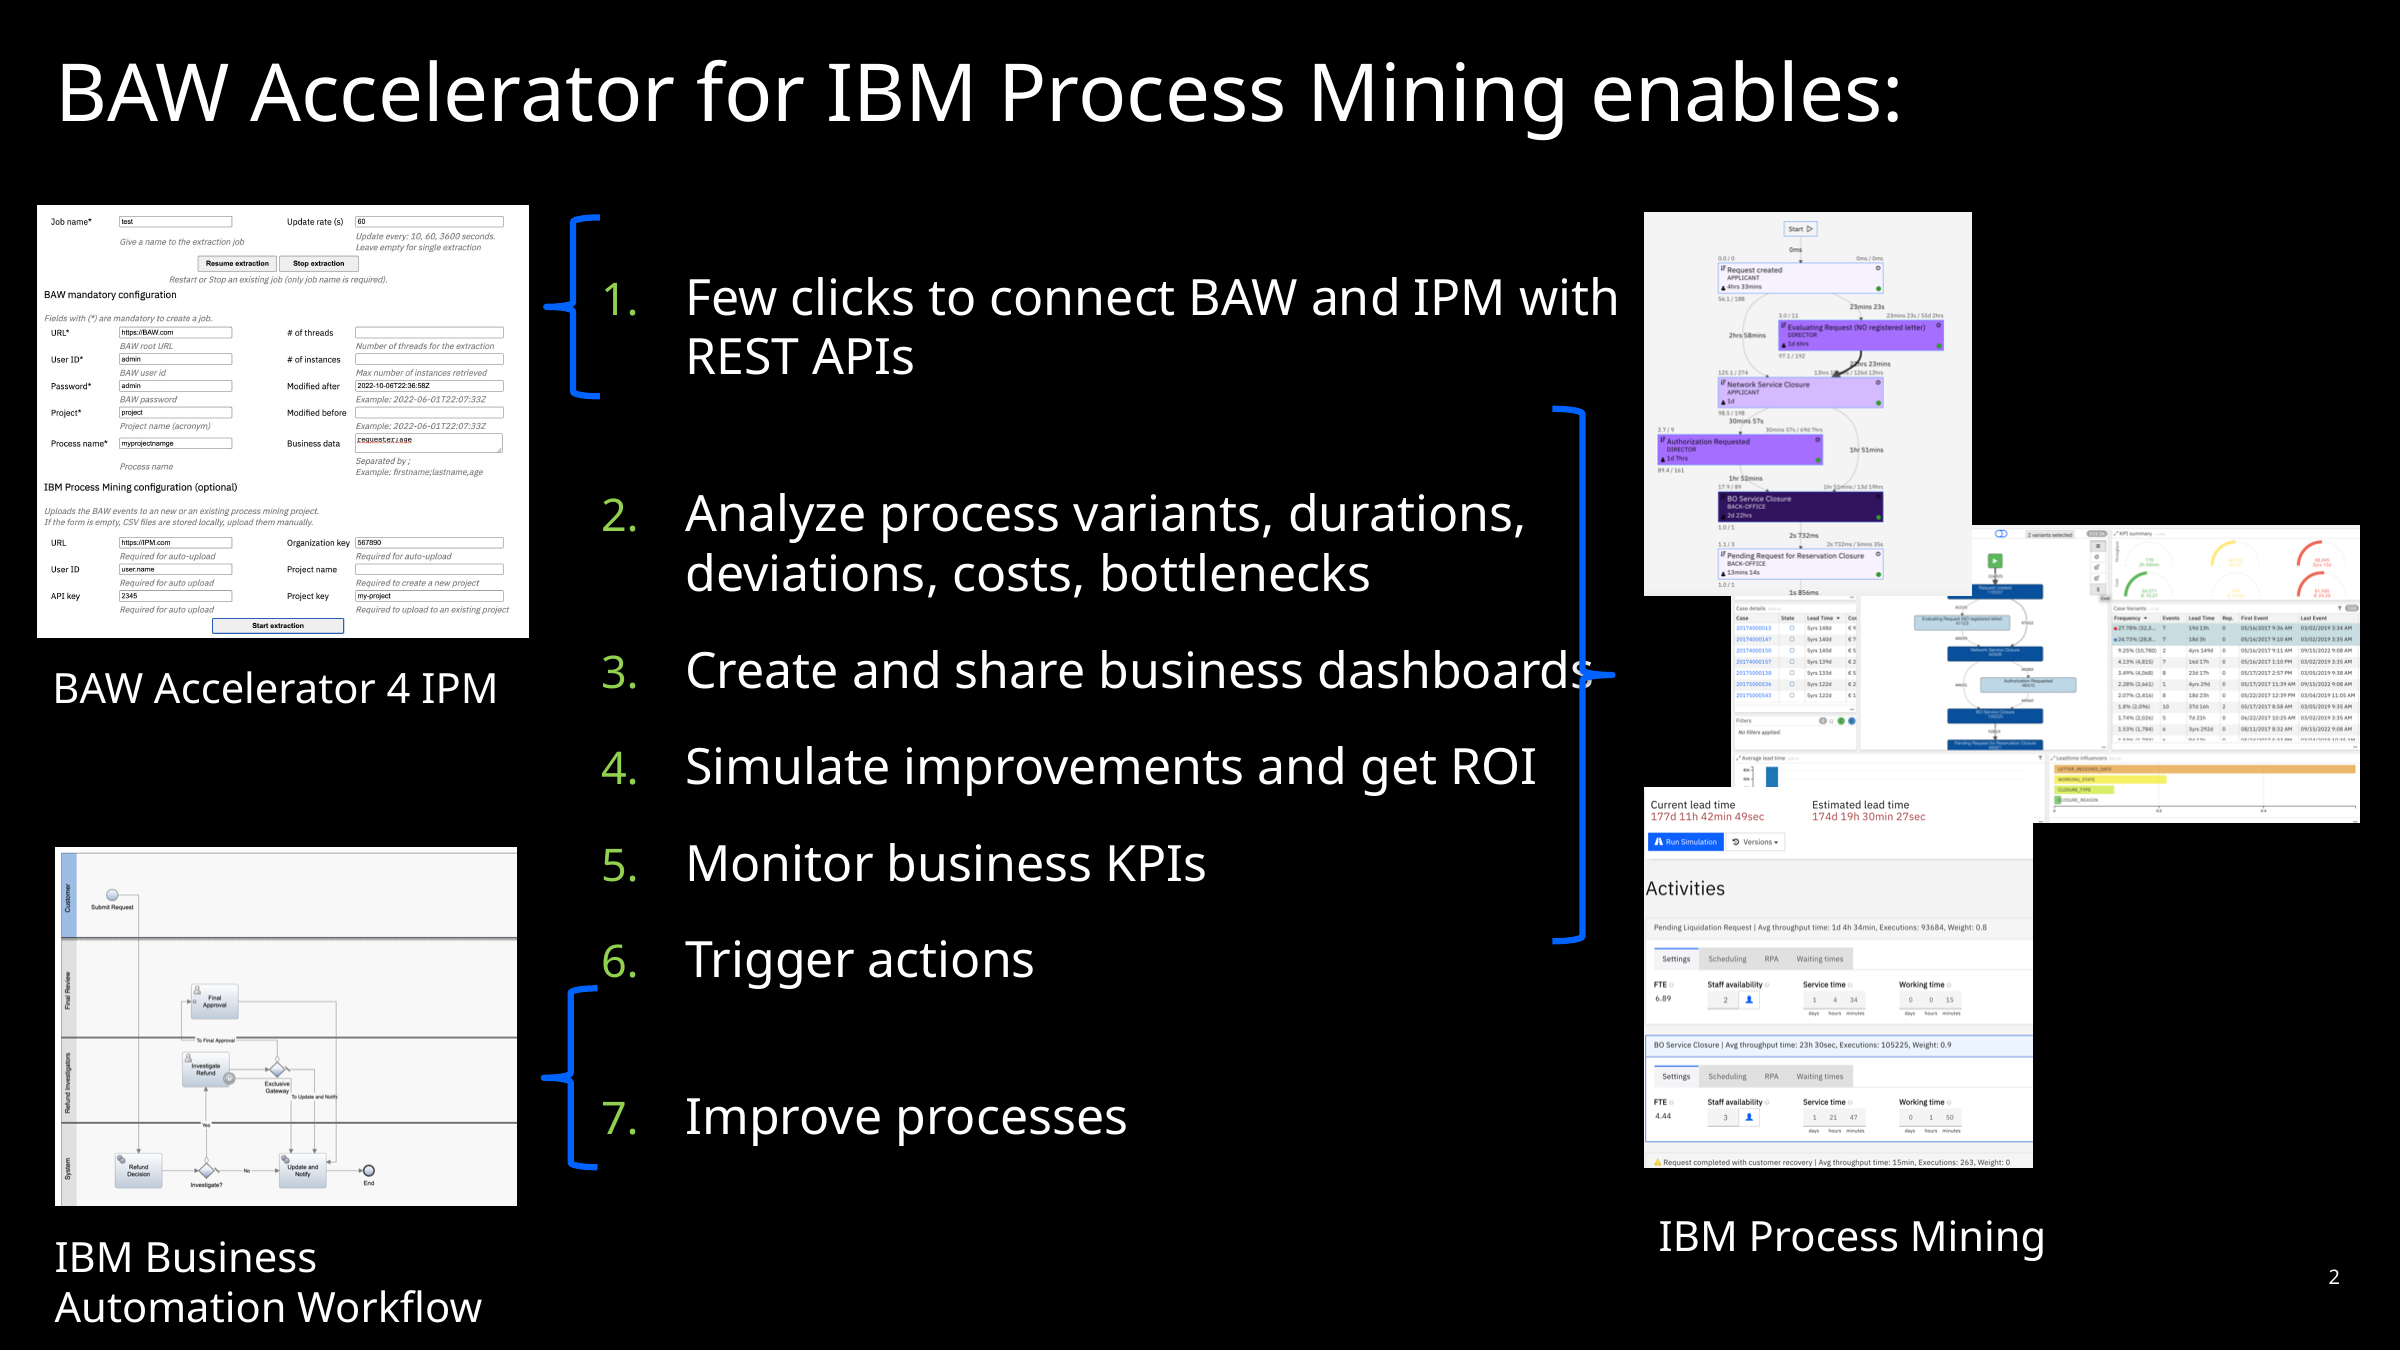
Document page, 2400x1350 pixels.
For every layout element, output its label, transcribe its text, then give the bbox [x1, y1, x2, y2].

text_box IBM Process Mining [1644, 1201, 2139, 1267]
text_box BAW Accelerator 4 IPM [37, 654, 533, 720]
picture [1643, 212, 2360, 1168]
text_box [1552, 405, 1616, 945]
slide_number 2 [1860, 1256, 2340, 1301]
text_box [543, 214, 600, 400]
text_box Few clicks to connect BAW and IPM with REST APIs Analyze process variants, durations, deviations, costs, bottlenecks Create and share business dashboards Simulate improvements and get ROI Monitor business KPIs Trigger actions Improve processes [586, 257, 1669, 1048]
title BAW Accelerator for IBM Process Mining enables: [55, 52, 2385, 188]
picture [54, 847, 518, 1206]
text_box IBM Business Automation Workflow [39, 1223, 535, 1339]
picture [37, 204, 529, 638]
text_box [540, 985, 598, 1171]
